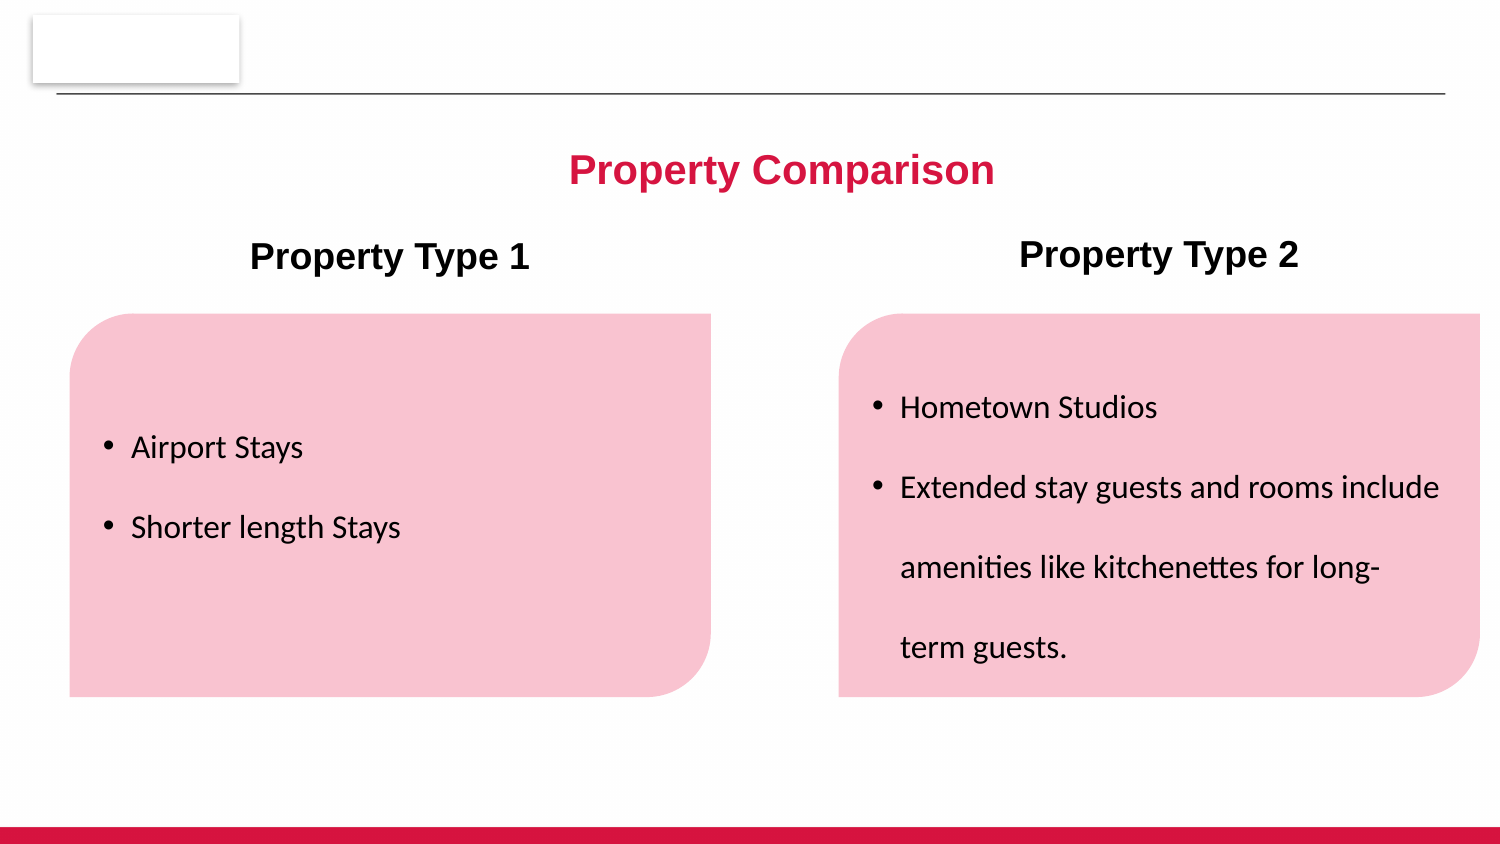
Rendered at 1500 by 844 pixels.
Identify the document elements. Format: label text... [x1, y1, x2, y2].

picture [0, 0, 1500, 844]
text_box Property Type 2 [971, 222, 1348, 283]
text_box Property Comparison [87, 140, 1477, 196]
text_box Property Type 1 [202, 224, 578, 285]
text_box Airport Stays Shorter length Stays [69, 313, 711, 698]
text_box Hometown Studios Extended stay guests and rooms include amenities like kitchenettes for long-term guests. [838, 313, 1480, 698]
